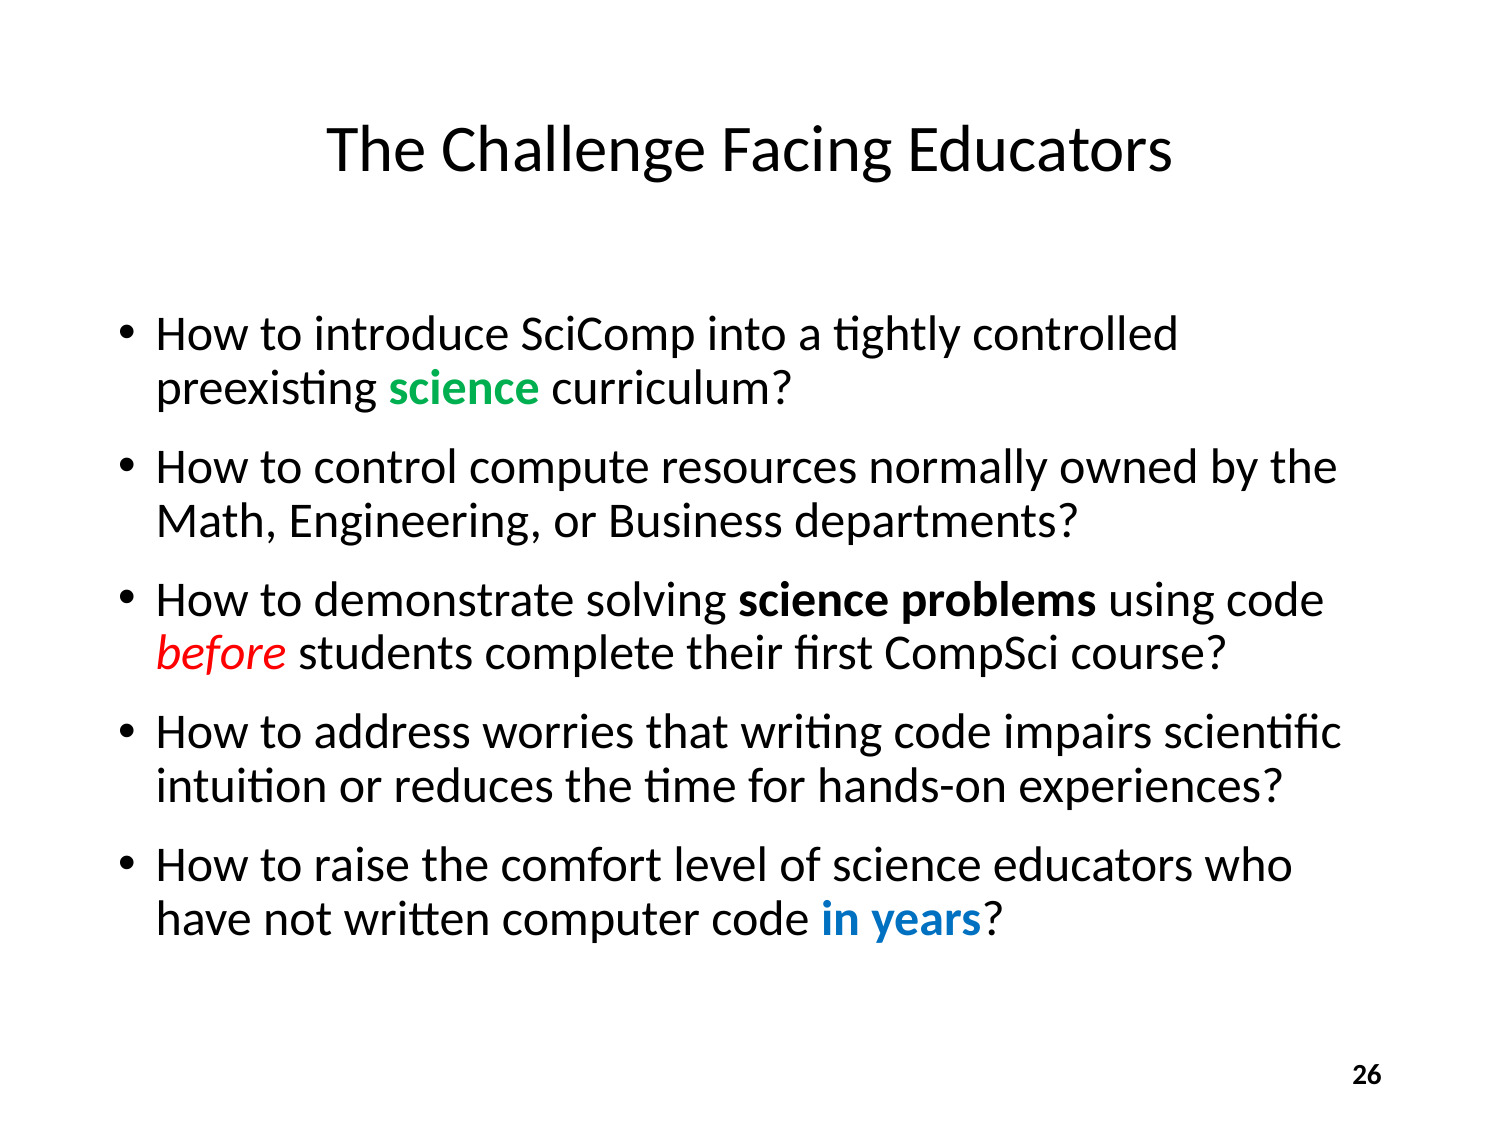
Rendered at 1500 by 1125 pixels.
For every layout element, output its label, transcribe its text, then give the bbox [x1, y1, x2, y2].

list How to introduce SciComp into a tightly controlled preexisting science curriculum? How to control compute resources normally owned by the Math, Engineering, or Business departments? How to demonstrate solving science problems using code before students complete their first CompSci course? How to address worries that writing code impairs scientific intuition or reduces the time for hands-on experiences? How to raise the comfort level of science educators who have not written computer code in years? [103, 299, 1397, 1043]
title The Challenge Facing Educators [103, 59, 1397, 241]
slide_number 26 [1059, 1042, 1397, 1103]
